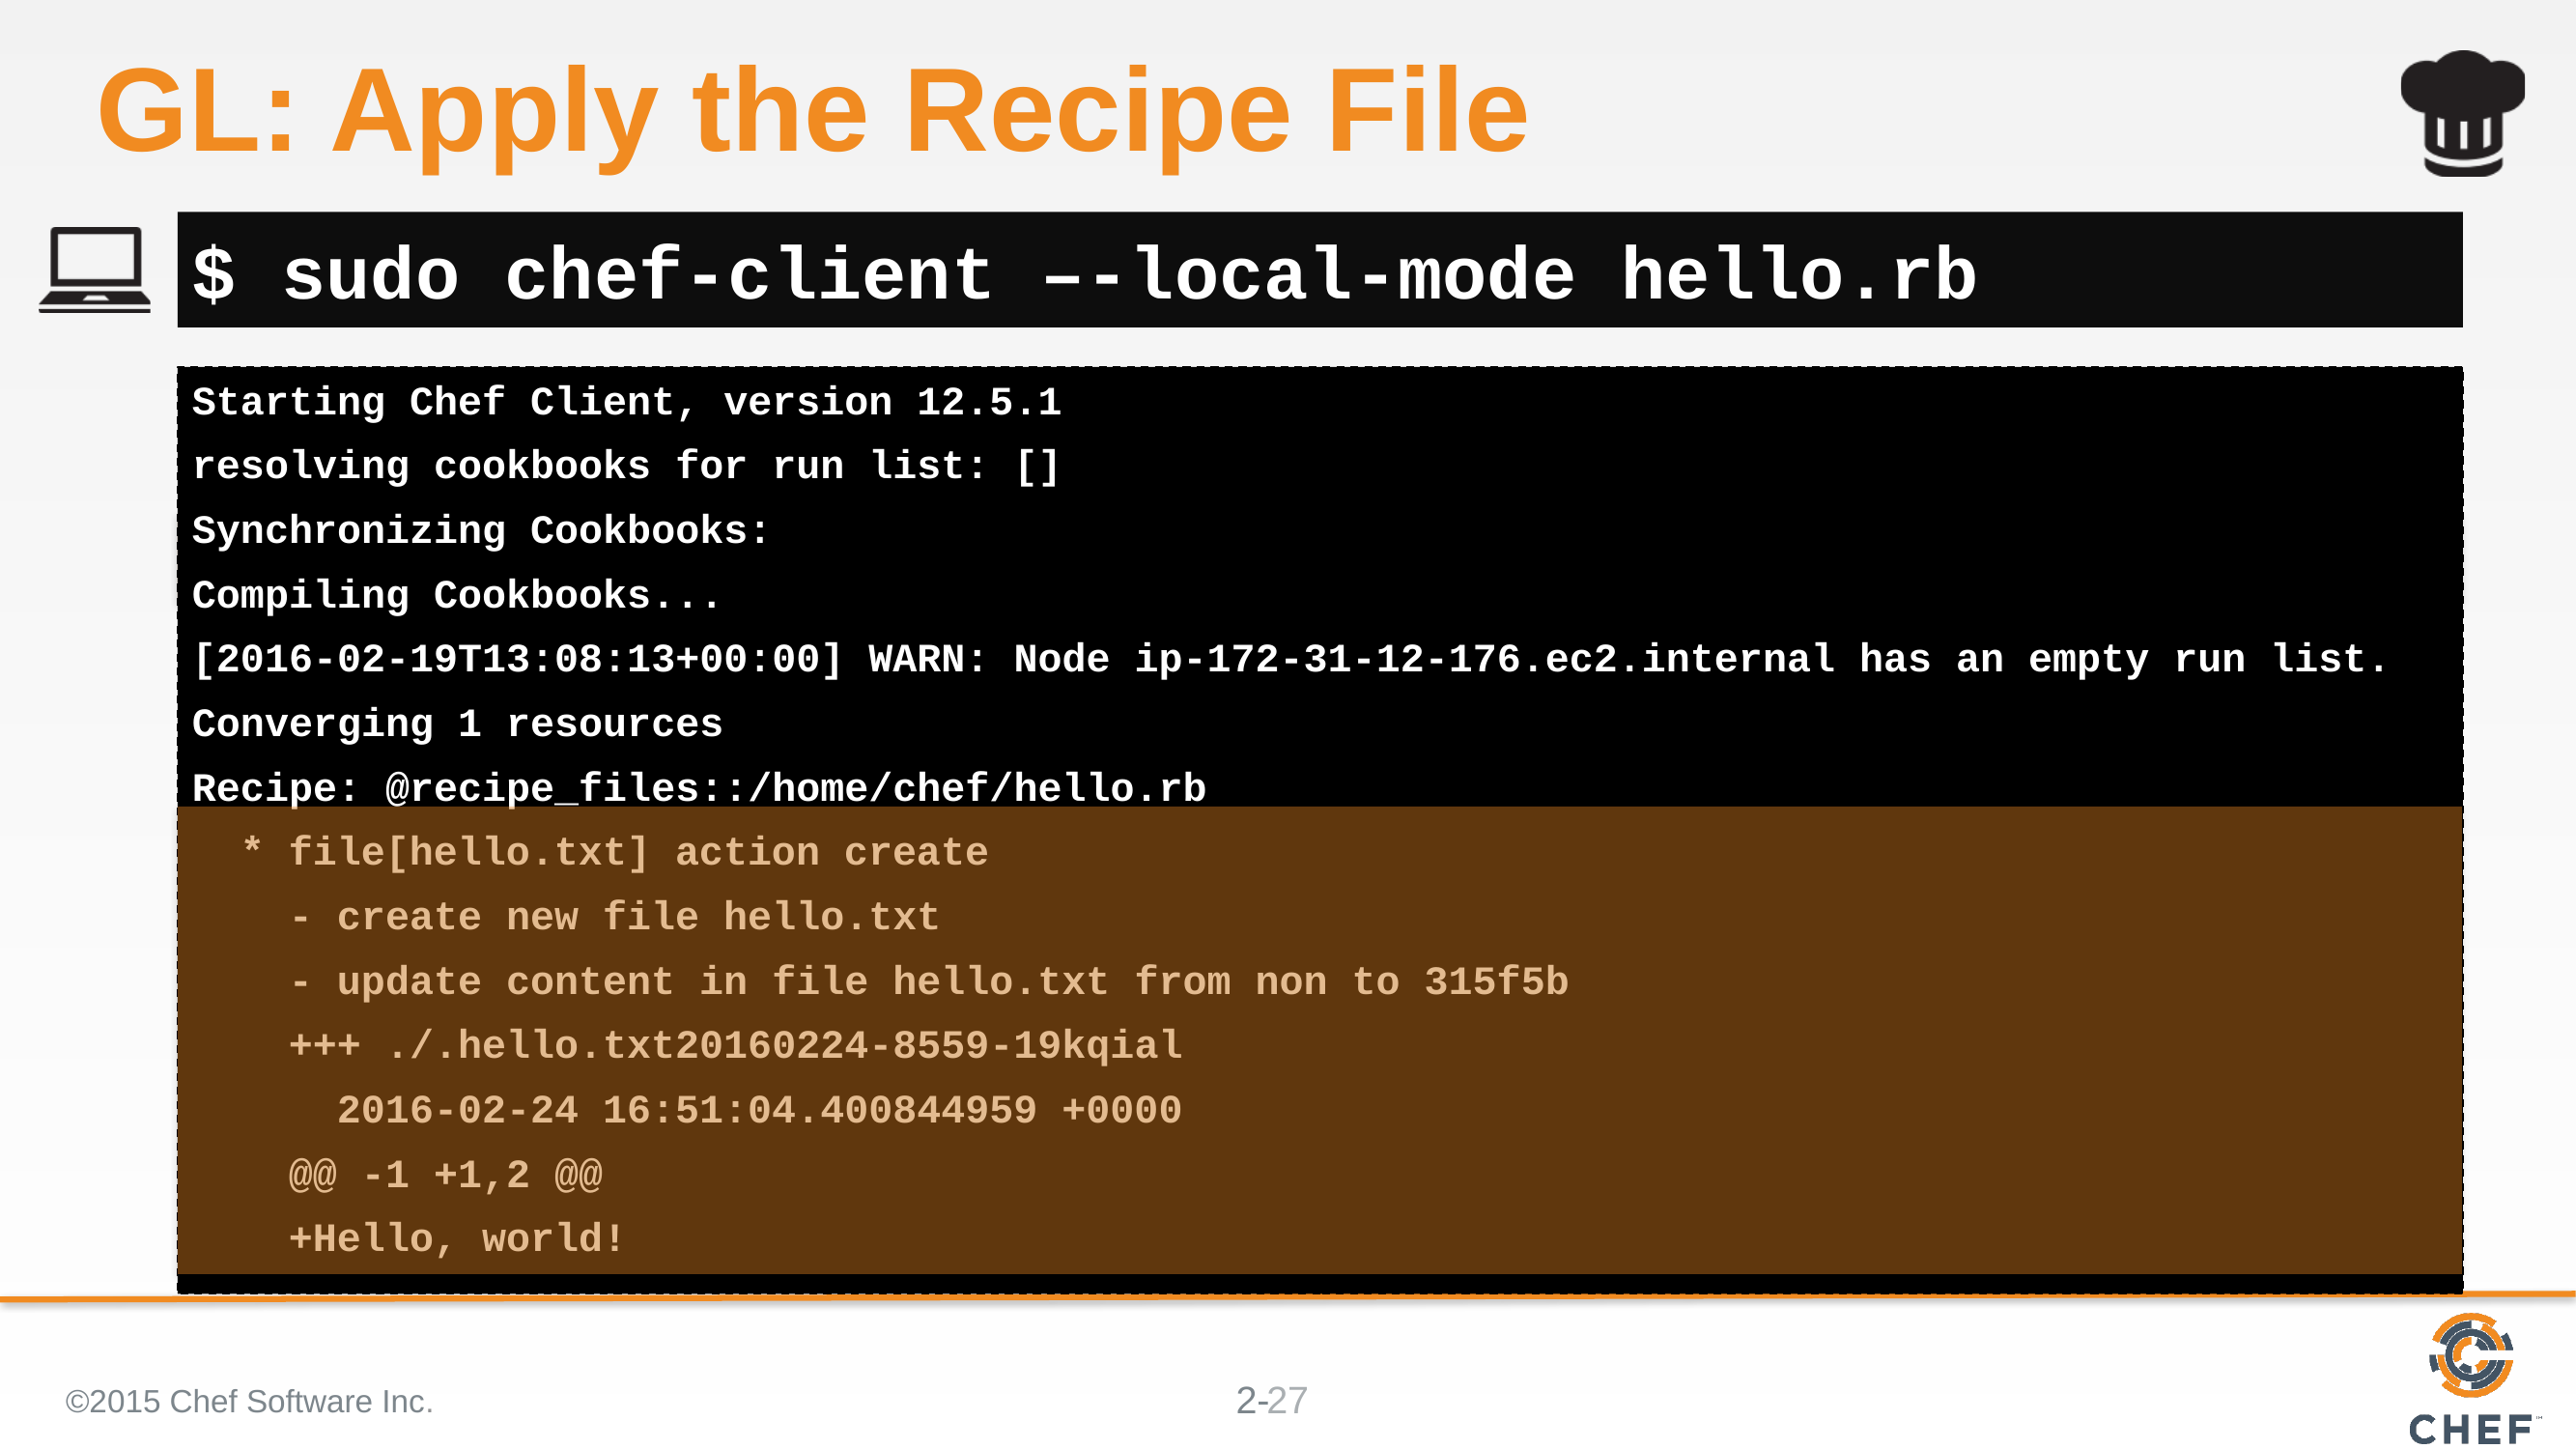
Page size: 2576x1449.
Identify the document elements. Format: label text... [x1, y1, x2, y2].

slide_number 27 [998, 1359, 1578, 1437]
list $ sudo chef-client –-local-mode hello.rb [177, 212, 2463, 327]
title GL: Apply the Recipe File [96, 48, 2463, 180]
footer ©2015 Chef Software Inc. [51, 1359, 952, 1440]
list Starting Chef Client, version 12.5.1 resolving cookbooks for run list: [] Synchronizing Cookbooks: Compiling Cookbooks... [2016-02-19T13:08:13+00:00] WARN: Node ip-172-31-12-176.ec2.internal has an empty run list. Converging 1 resources Recipe: @recipe_files::/home/chef/hello.rb * file[hello.txt] action create - create new file hello.txt - update content in file hello.txt from non to 315f5b +++ ./.hello.txt20160224-8559-19kqial 2016-02-24 16:51:04.400844959 +0000 @@ -1 +1,2 @@ +Hello, world! [177, 1283, 2464, 1294]
text_box [177, 806, 2463, 1275]
list Starting Chef Client, version 12.5.1 resolving cookbooks for run list: [] Synchronizing Cookbooks: Compiling Cookbooks... [2016-02-19T13:08:13+00:00] WARN: Node ip-172-31-12-176.ec2.internal has an empty run list. Converging 1 resources Recipe: @recipe_files::/home/chef/hello.rb * file[hello.txt] action create - create new file hello.txt - update content in file hello.txt from non to 315f5b +++ ./.hello.txt20160224-8559-19kqial 2016-02-24 16:51:04.400844959 +0000 @@ -1 +1,2 @@ +Hello, world! [177, 366, 2464, 806]
picture [2399, 1297, 2550, 1449]
